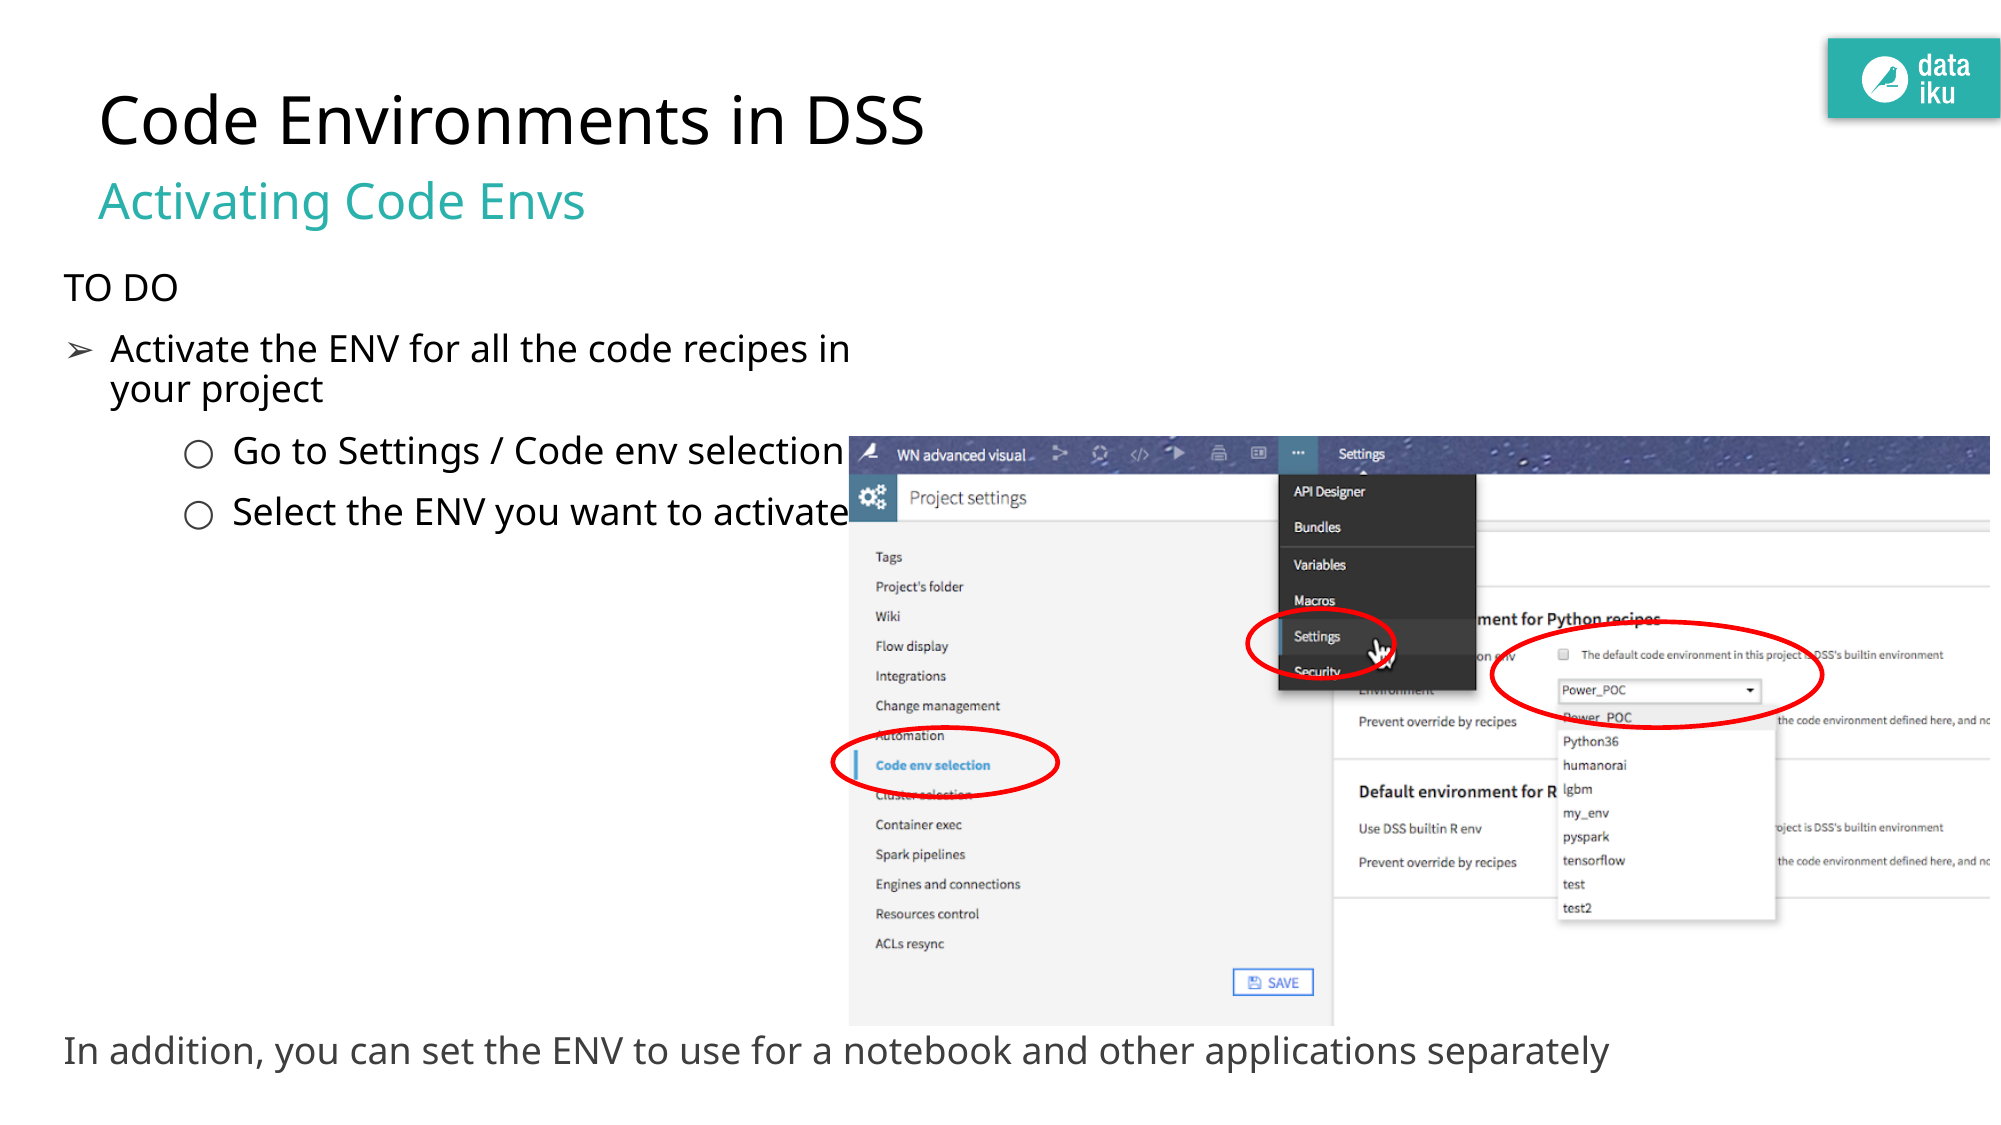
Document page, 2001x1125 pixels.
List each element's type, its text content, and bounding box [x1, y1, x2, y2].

text_box In addition, you can set the ENV to use for a notebook and other applications separately [48, 991, 1643, 1114]
picture [848, 436, 1991, 1026]
title Code Environments in DSS [78, 78, 1922, 149]
text_box [832, 747, 843, 777]
list TO DO Activate the ENV for all the code recipes in your project Go to Settings / Code env selection Select the ENV you want to activate [48, 261, 951, 679]
title Activating Code Envs [78, 149, 1922, 252]
